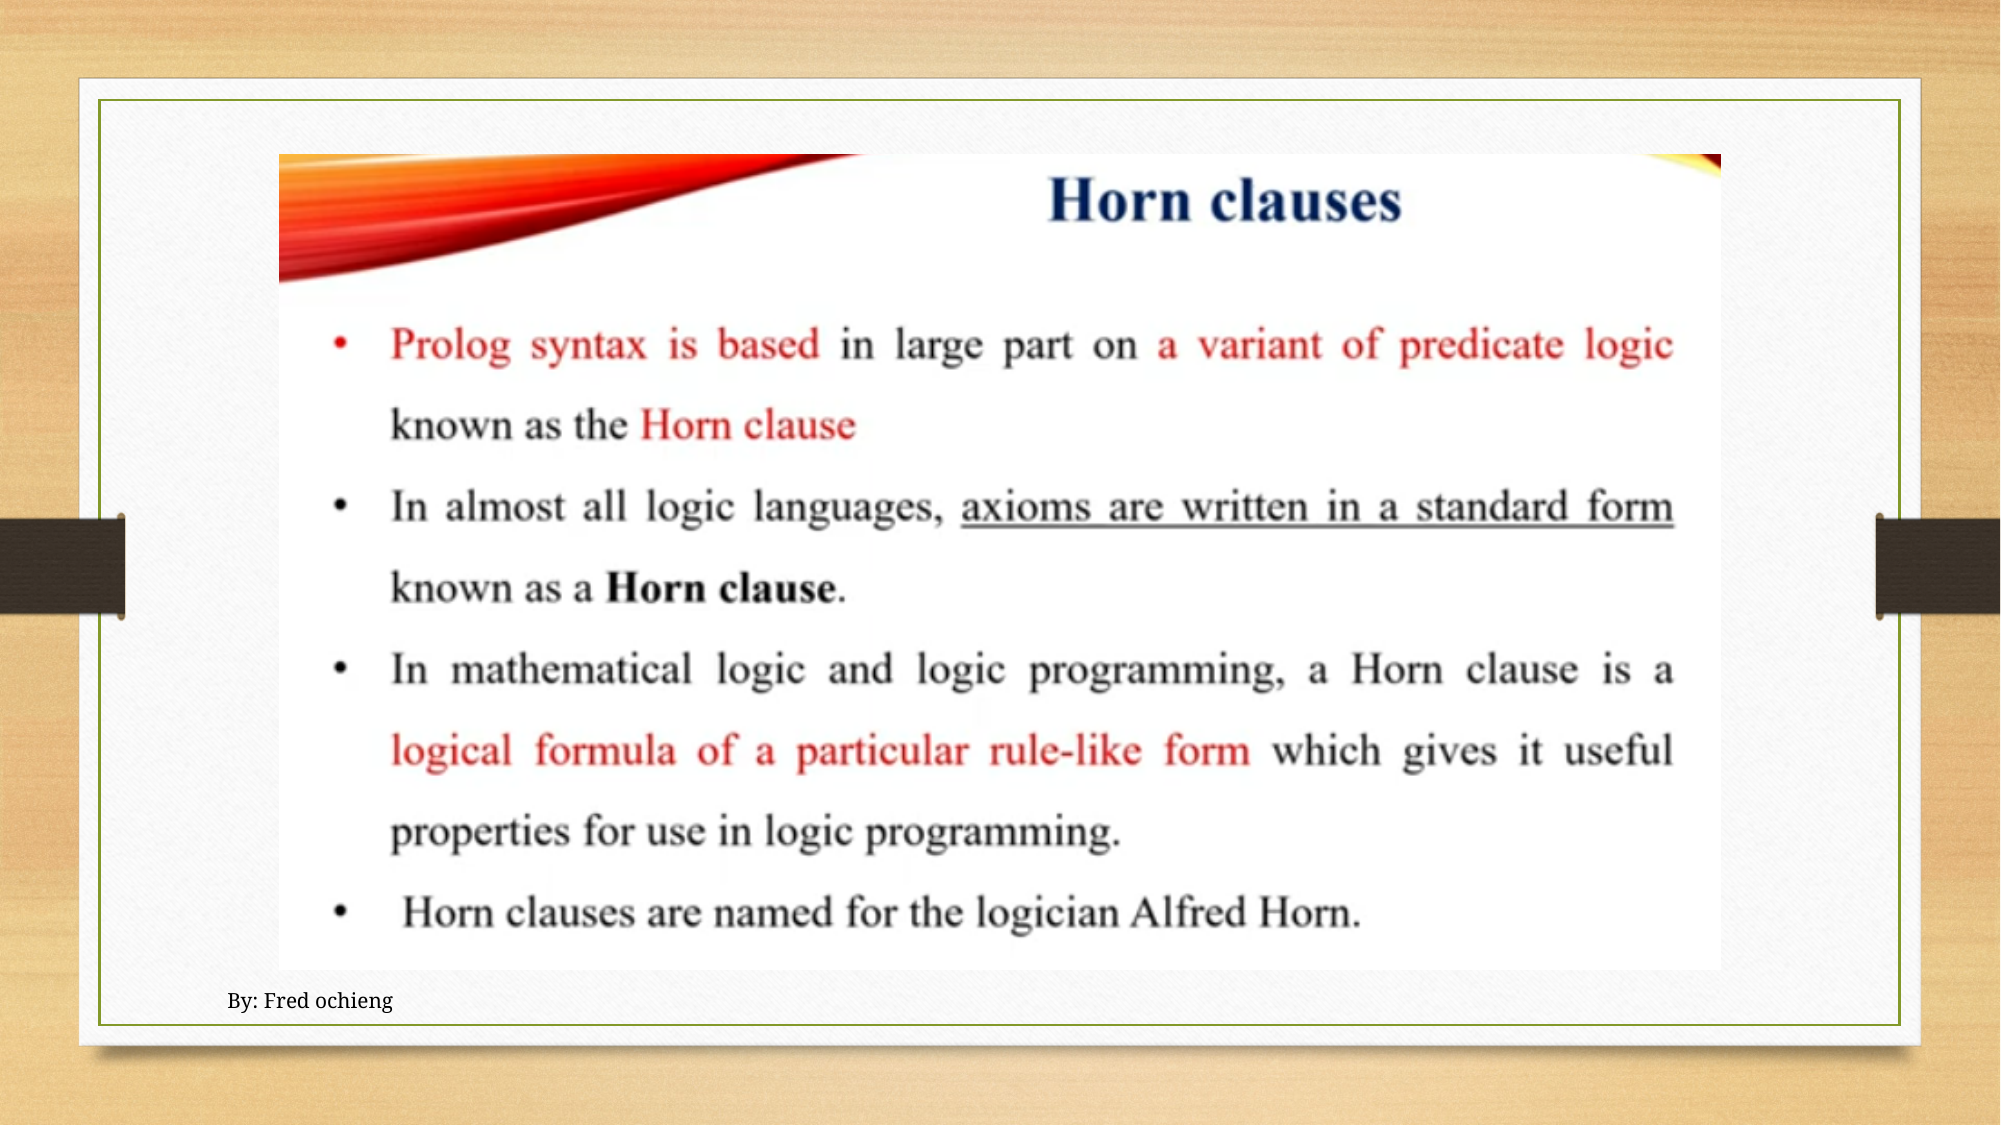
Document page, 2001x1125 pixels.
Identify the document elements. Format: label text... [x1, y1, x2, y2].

footer By: Fred ochieng [212, 979, 1411, 1025]
picture [0, 0, 2001, 1125]
